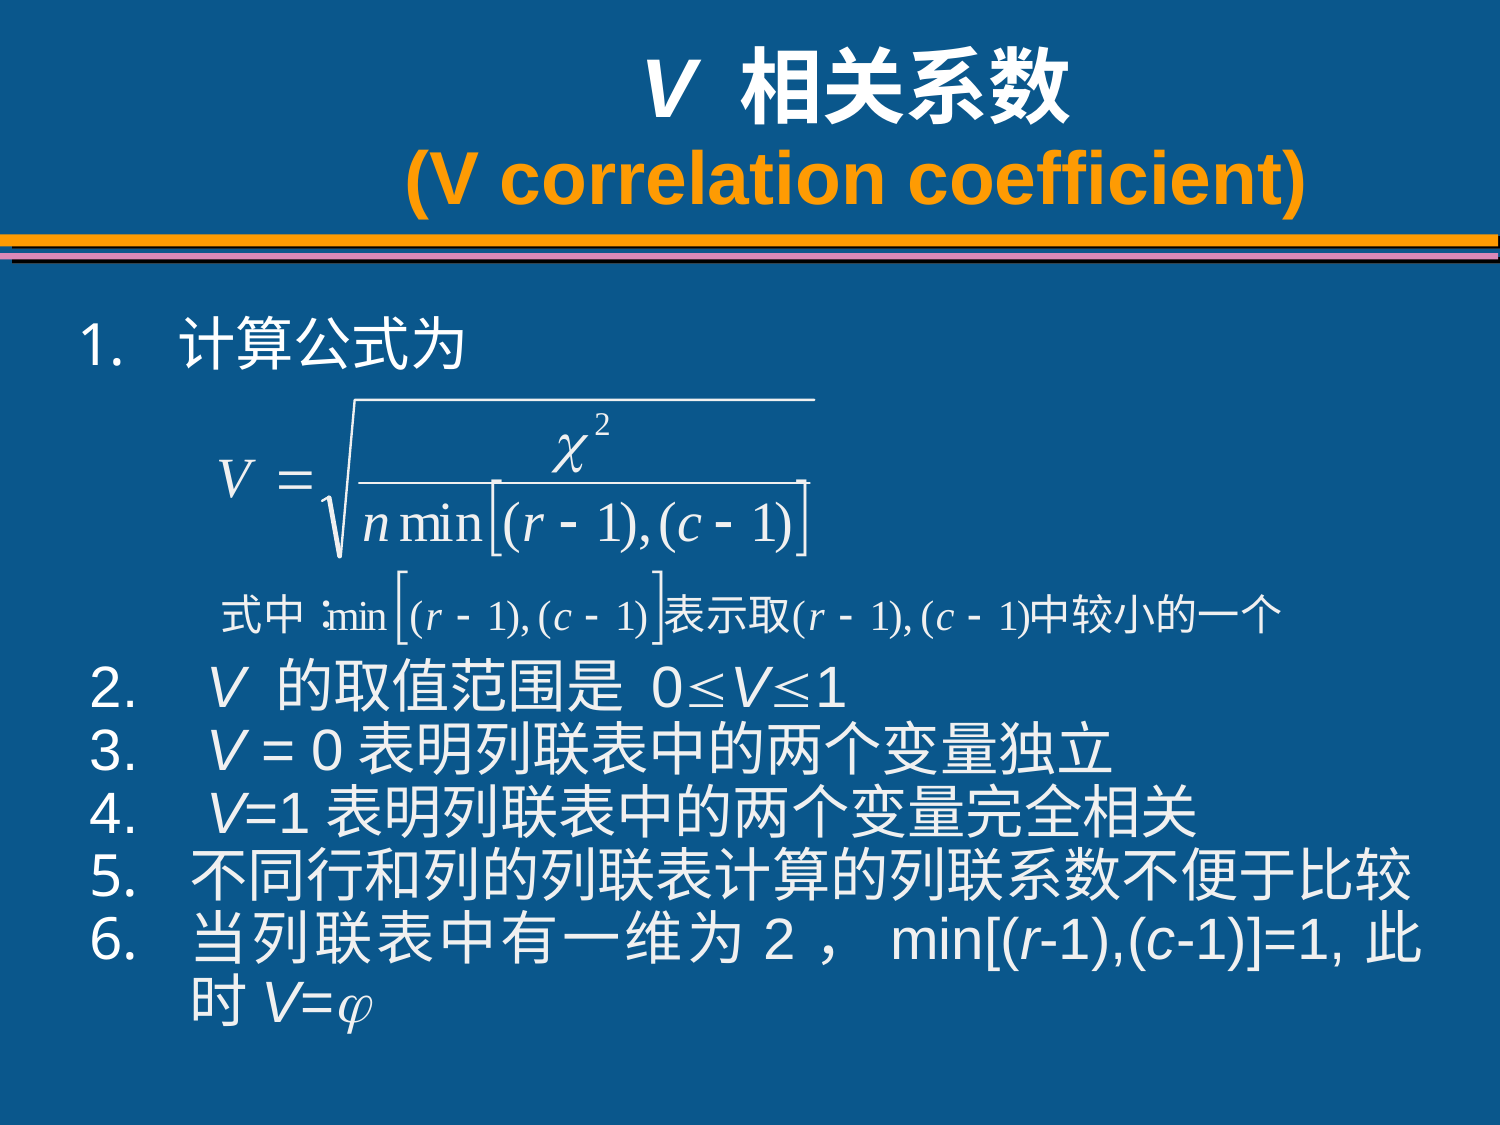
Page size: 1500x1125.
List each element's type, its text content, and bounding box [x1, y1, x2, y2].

text_box V 的取值范围是 0V1 V = 0表明列联表中的两个变量独立 V=1表明列联表中的两个变量完全相关 不同行和列的列联表计算的列联系数不便于比较 当列联表中有一维为2，min[(r-1),(c-1)]=1,此时V= [74, 649, 1438, 1025]
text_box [213, 387, 1290, 650]
list 计算公式为 [62, 299, 1450, 1038]
title V 相关系数 (V correlation coefficient) [300, 37, 1413, 225]
